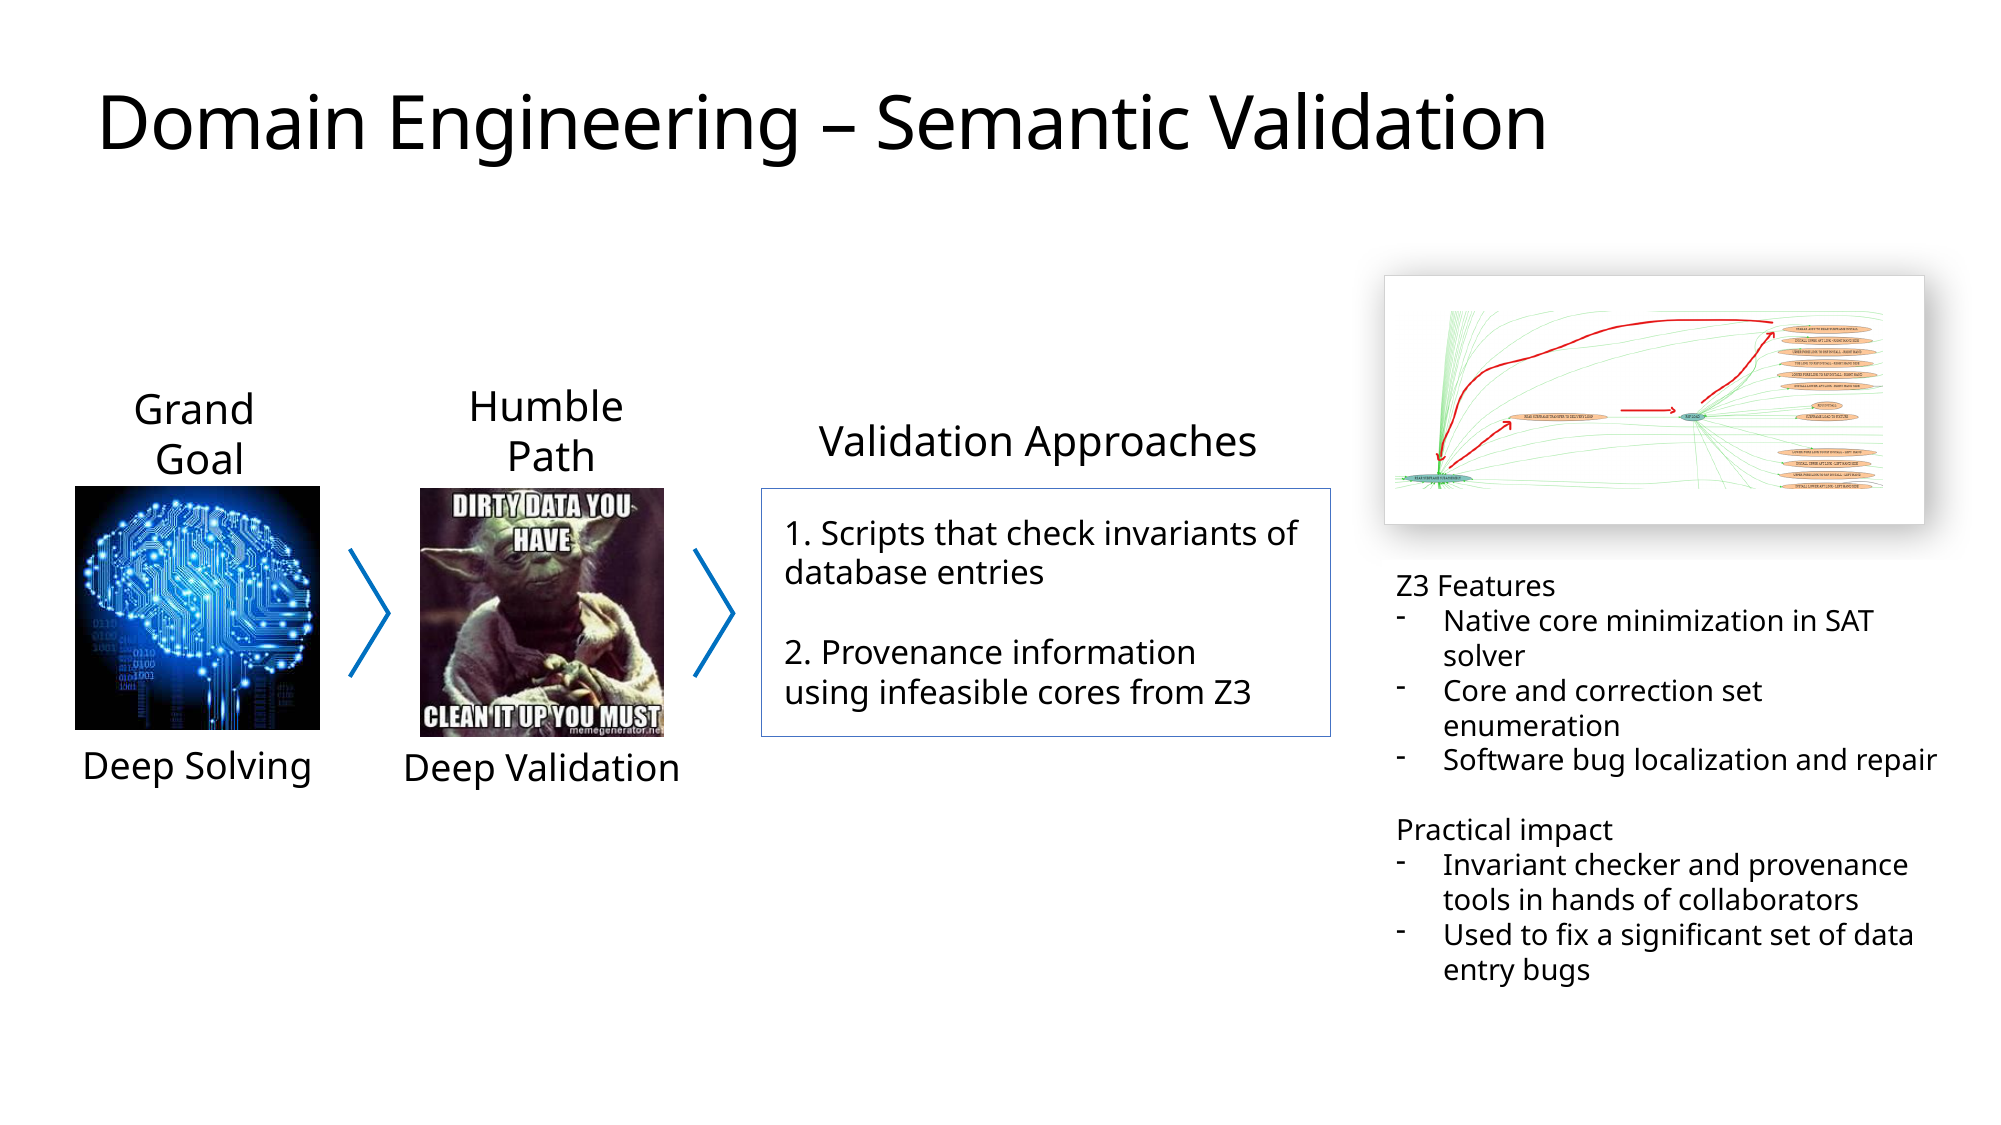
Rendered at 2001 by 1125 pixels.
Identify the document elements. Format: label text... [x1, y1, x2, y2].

text_box [761, 488, 1331, 737]
text_box [695, 550, 734, 676]
picture [75, 486, 320, 730]
text_box Deep Solving [67, 734, 328, 795]
picture [420, 488, 664, 737]
text_box 1. Scripts that check invariants of database entries 2. Provenance information using infeasible cores from Z3 [769, 504, 1323, 719]
text_box Z3 Features Native core minimization in SAT solver Core and correction set enumeration Software bug localization and repair Practical impact Invariant checker and provenance tools in hands of collaborators Used to fix a significant set of data entry bugs [1381, 559, 1961, 994]
text_box Grand Goal [68, 375, 331, 490]
text_box Deep Validation [388, 736, 696, 797]
text_box [1384, 275, 1925, 525]
picture [1394, 311, 1883, 489]
text_box Domain Engineering – Semantic Validation [96, 74, 1904, 165]
text_box Validation Approaches [761, 407, 1316, 473]
text_box [350, 550, 389, 676]
text_box Humble Path [395, 372, 708, 488]
